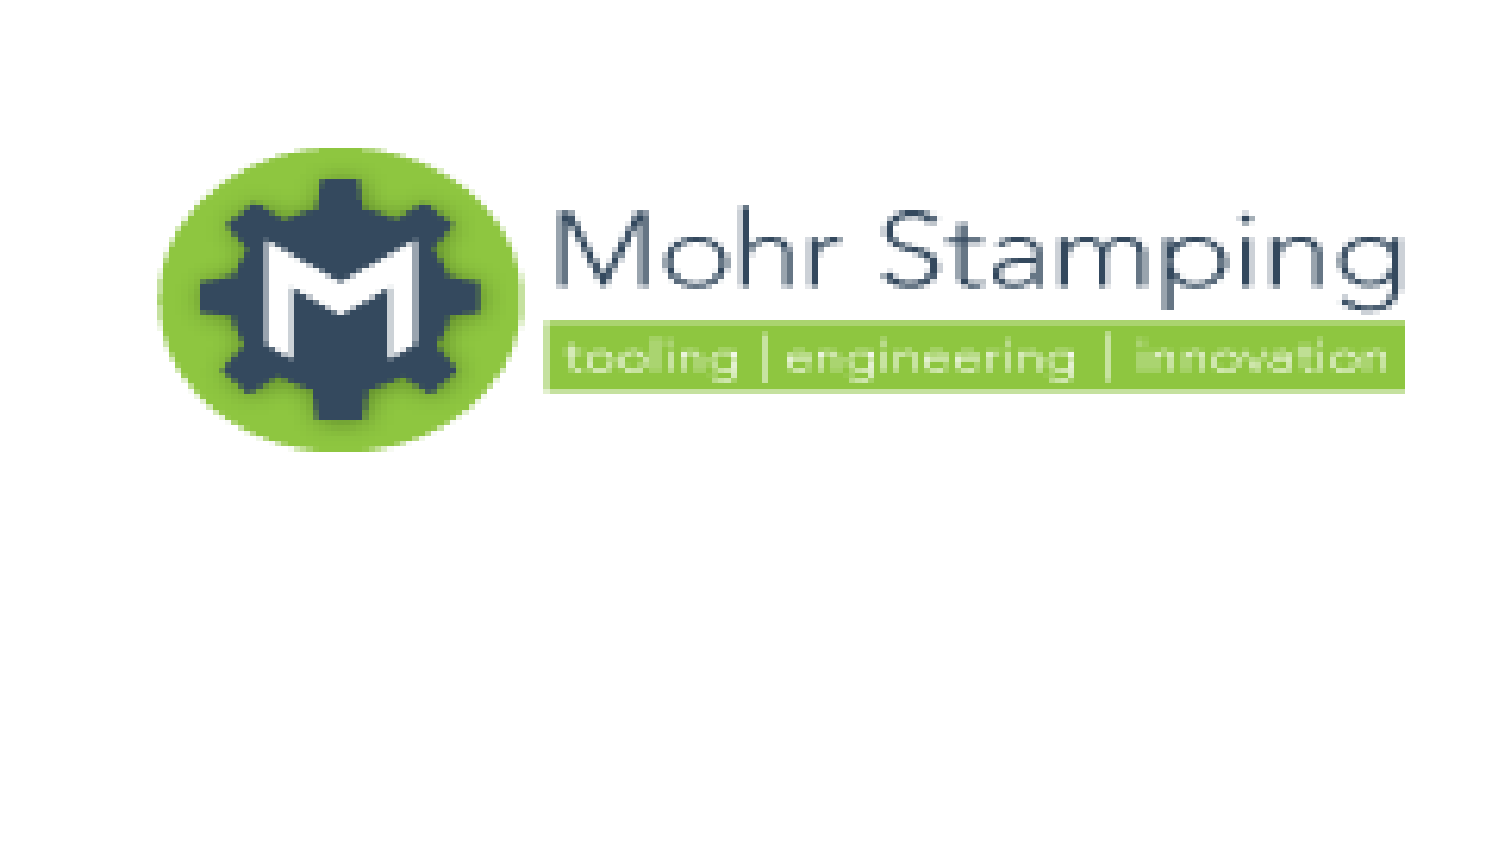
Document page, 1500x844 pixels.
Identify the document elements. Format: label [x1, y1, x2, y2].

picture [157, 147, 1405, 453]
